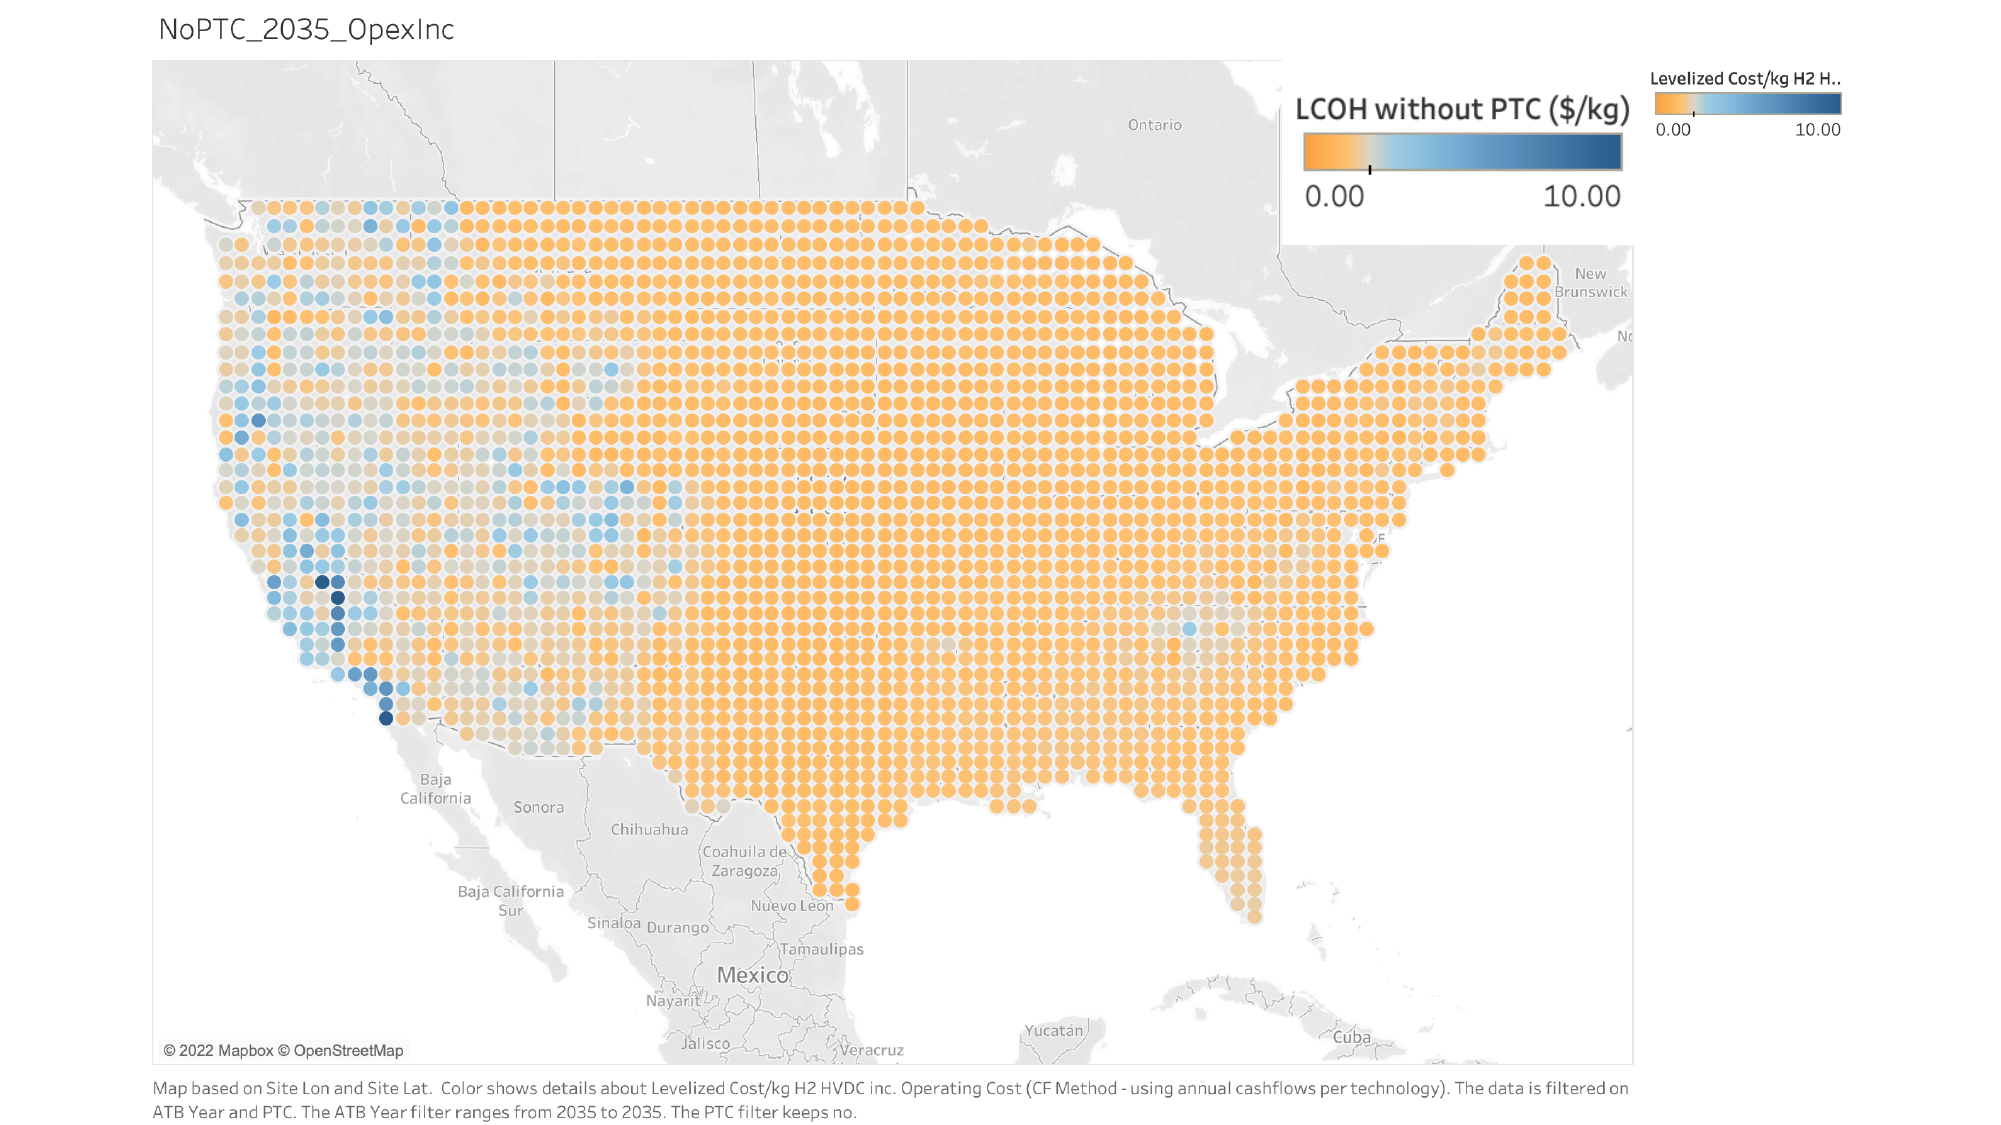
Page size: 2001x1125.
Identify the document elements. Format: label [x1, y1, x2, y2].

picture [151, 0, 1848, 1125]
